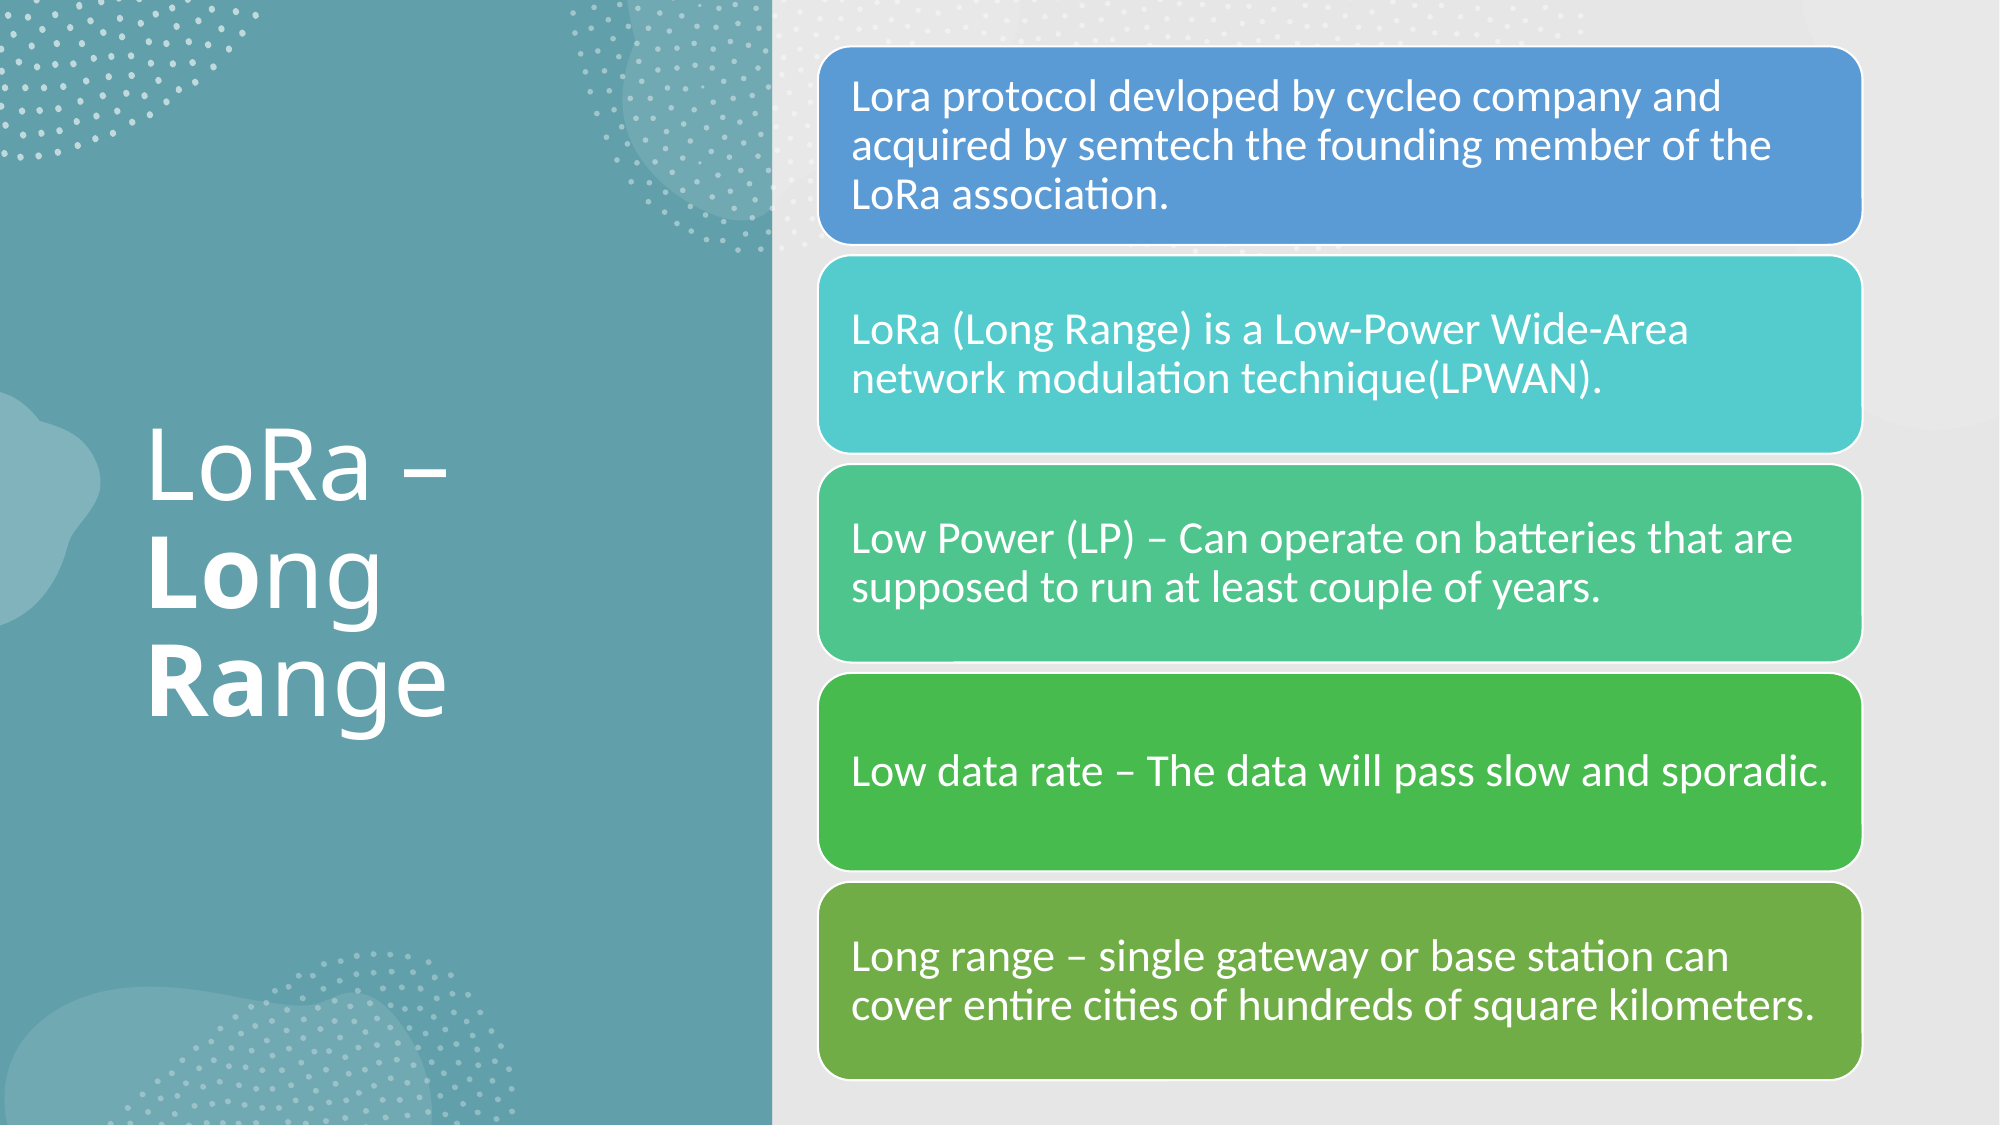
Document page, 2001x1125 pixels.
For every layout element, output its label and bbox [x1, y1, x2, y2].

text_box [0, 0, 2000, 1125]
list [817, 37, 1863, 1089]
